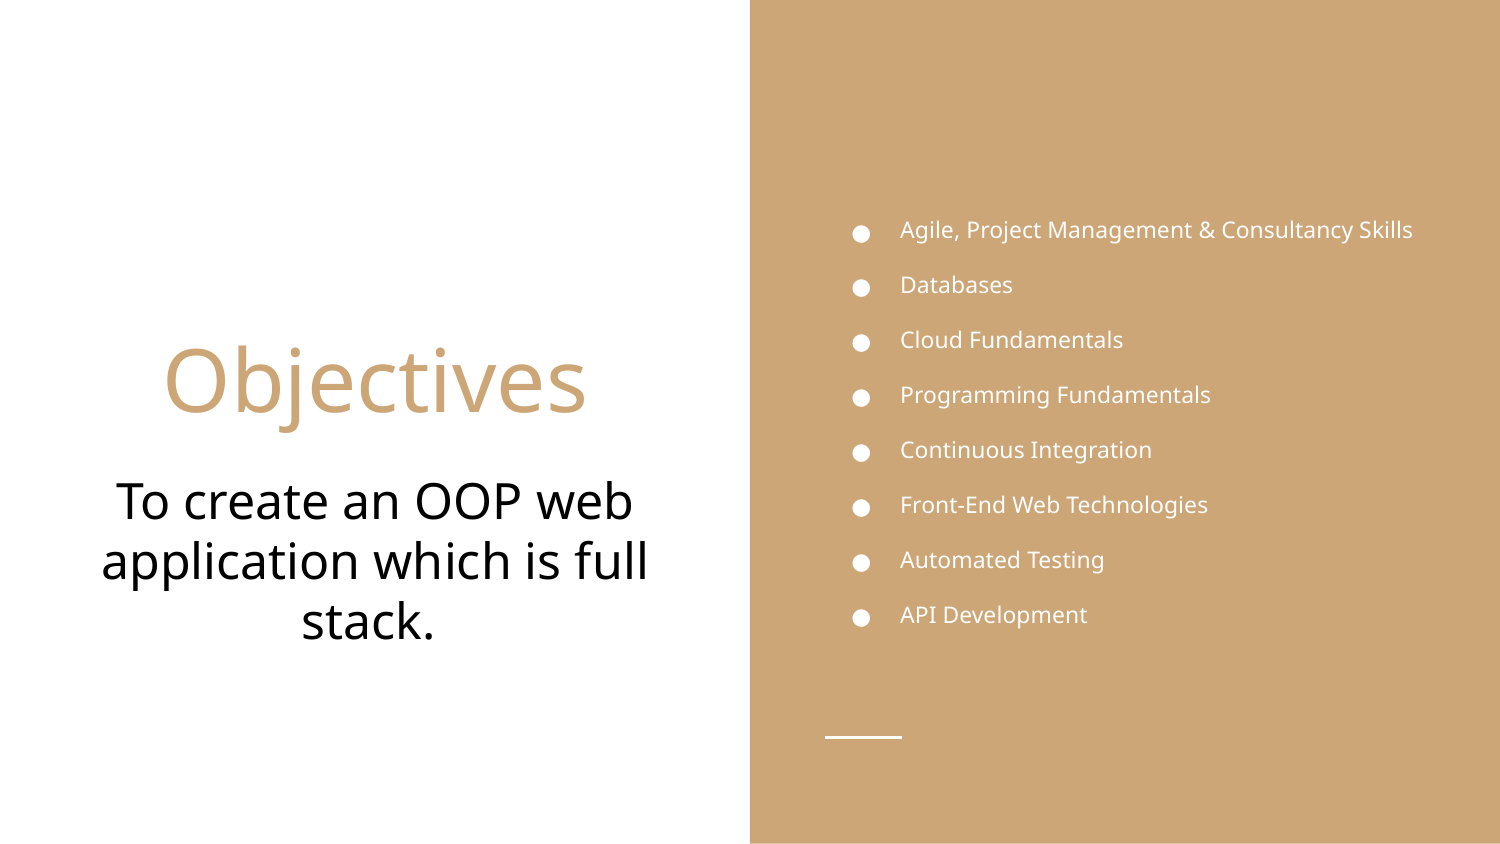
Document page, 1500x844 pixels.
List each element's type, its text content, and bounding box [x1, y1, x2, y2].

list Agile, Project Management & Consultancy Skills Databases Cloud Fundamentals Programming Fundamentals Continuous Integration Front-End Web Technologies Automated Testing API Development [810, 118, 1440, 725]
title Objectives [43, 152, 708, 446]
subtitle To create an OOP web application which is full stack. [43, 454, 708, 713]
